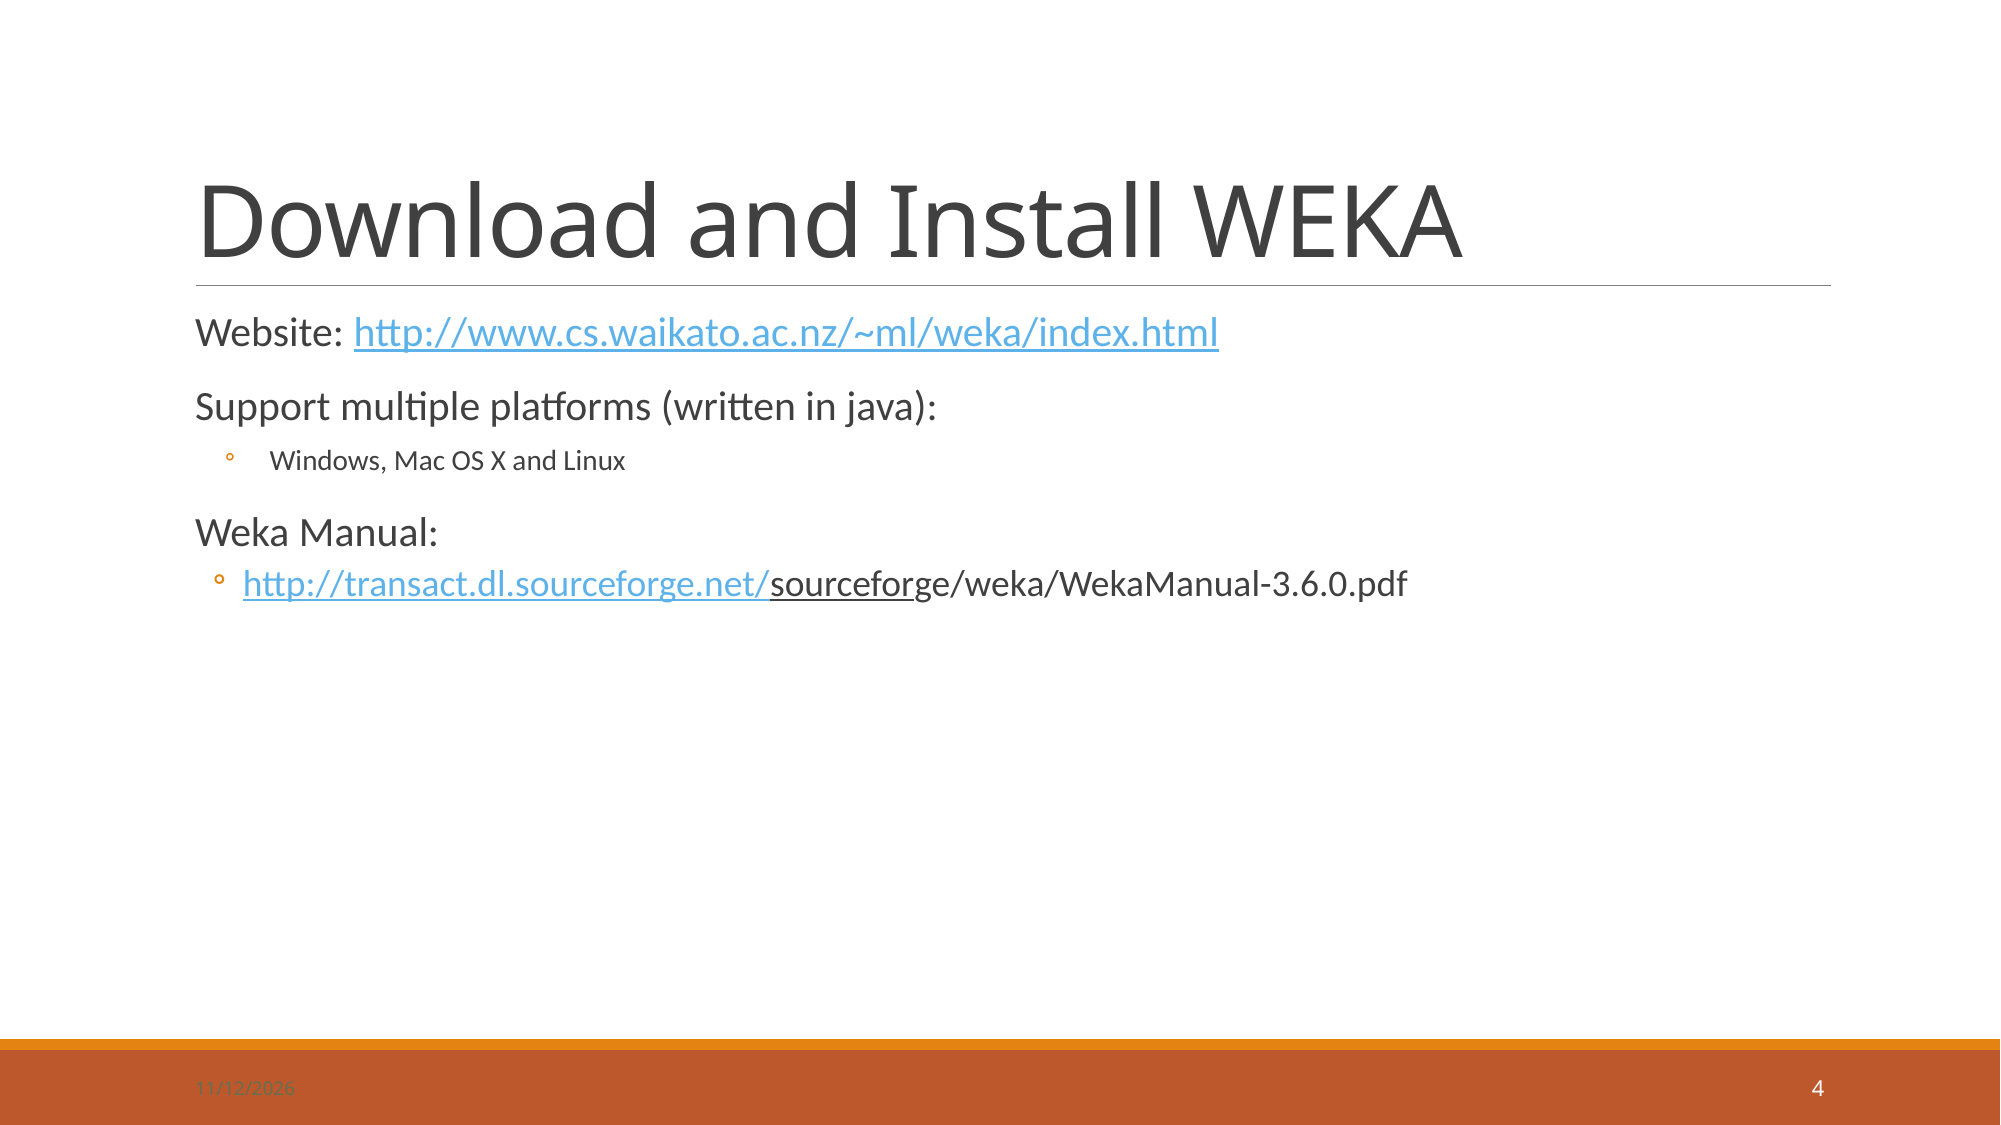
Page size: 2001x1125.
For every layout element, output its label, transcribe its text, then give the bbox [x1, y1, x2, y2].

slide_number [180, 1059, 586, 1120]
title Download and Install WEKA [180, 47, 1830, 285]
list Website: http://www.cs.waikato.ac.nz/~ml/weka/index.html Support multiple platforms (written in java): Windows, Mac OS X and Linux Weka Manual: http://transact.dl.sourceforge.net/sourceforge/weka/WekaManual-3.6.0.pdf [180, 302, 1830, 963]
slide_number 4 [1624, 1059, 1840, 1120]
